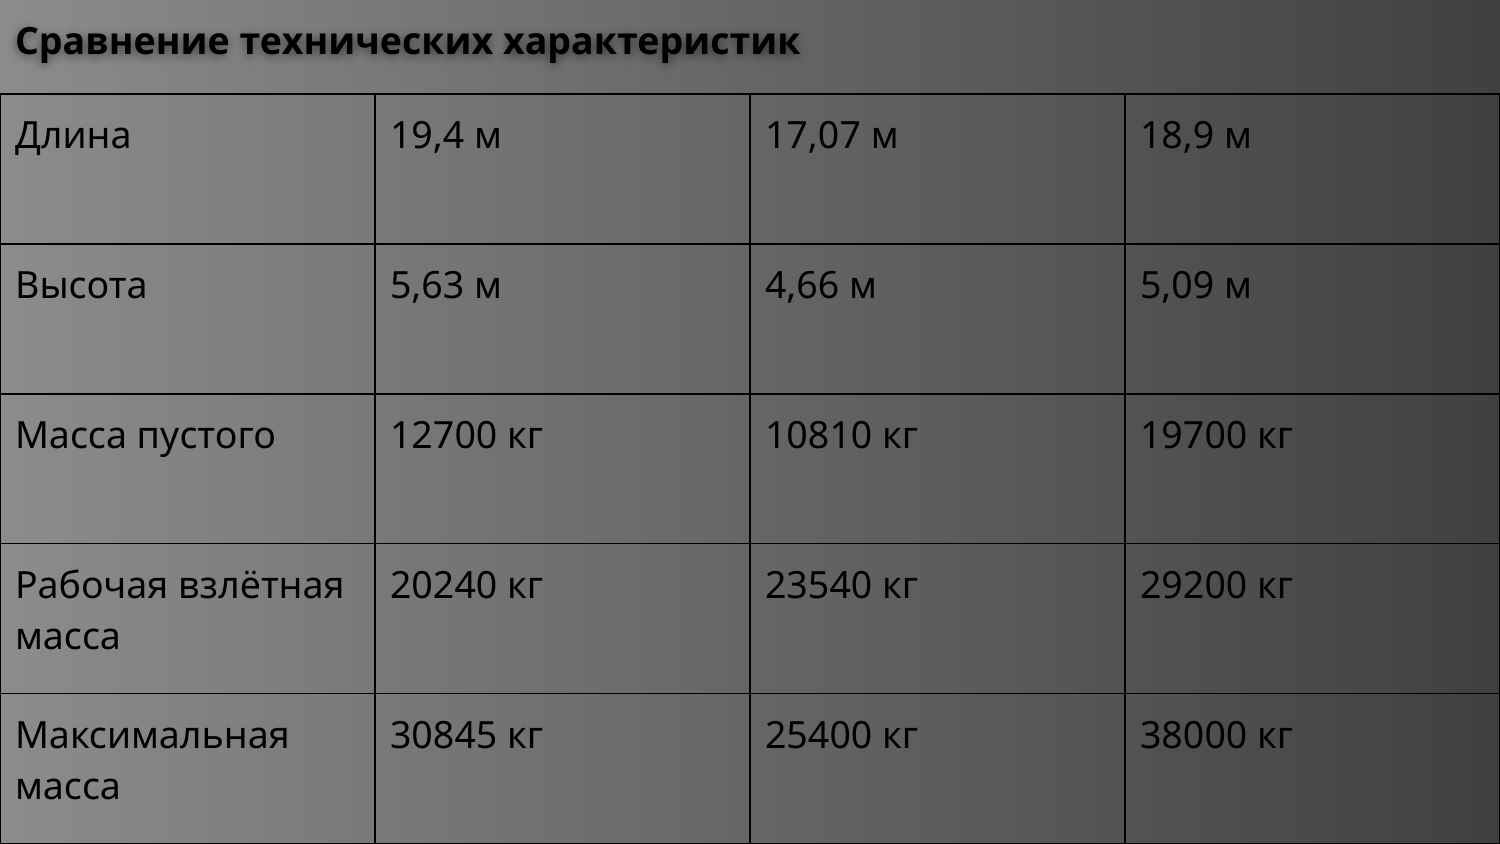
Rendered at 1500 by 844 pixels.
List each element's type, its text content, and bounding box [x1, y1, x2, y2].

table_cell 23540 кг [751, 544, 1124, 693]
table_cell 5,63 м [376, 245, 749, 393]
table_cell Максимальная масса [1, 694, 374, 843]
table_cell Масса пустого [1, 395, 374, 543]
table_cell Рабочая взлётная масса [1, 544, 374, 693]
table_cell 29200 кг [1126, 544, 1499, 693]
table_cell 19700 кг [1126, 395, 1499, 543]
table_cell Высота [1, 245, 374, 393]
table_header 18,9 м [1126, 95, 1499, 243]
table_cell 20240 кг [376, 544, 749, 693]
table_cell 30845 кг [376, 694, 749, 843]
table_cell 4,66 м [751, 245, 1124, 393]
table_cell 12700 кг [376, 395, 749, 543]
table_cell 10810 кг [751, 395, 1124, 543]
table_cell 38000 кг [1126, 694, 1499, 843]
table_header Длина [1, 95, 374, 243]
table_header 17,07 м [751, 95, 1124, 243]
table_cell 25400 кг [751, 694, 1124, 843]
title Сравнение технических характеристик [0, 0, 1500, 93]
table_header 19,4 м [376, 95, 749, 243]
table_cell 5,09 м [1126, 245, 1499, 393]
